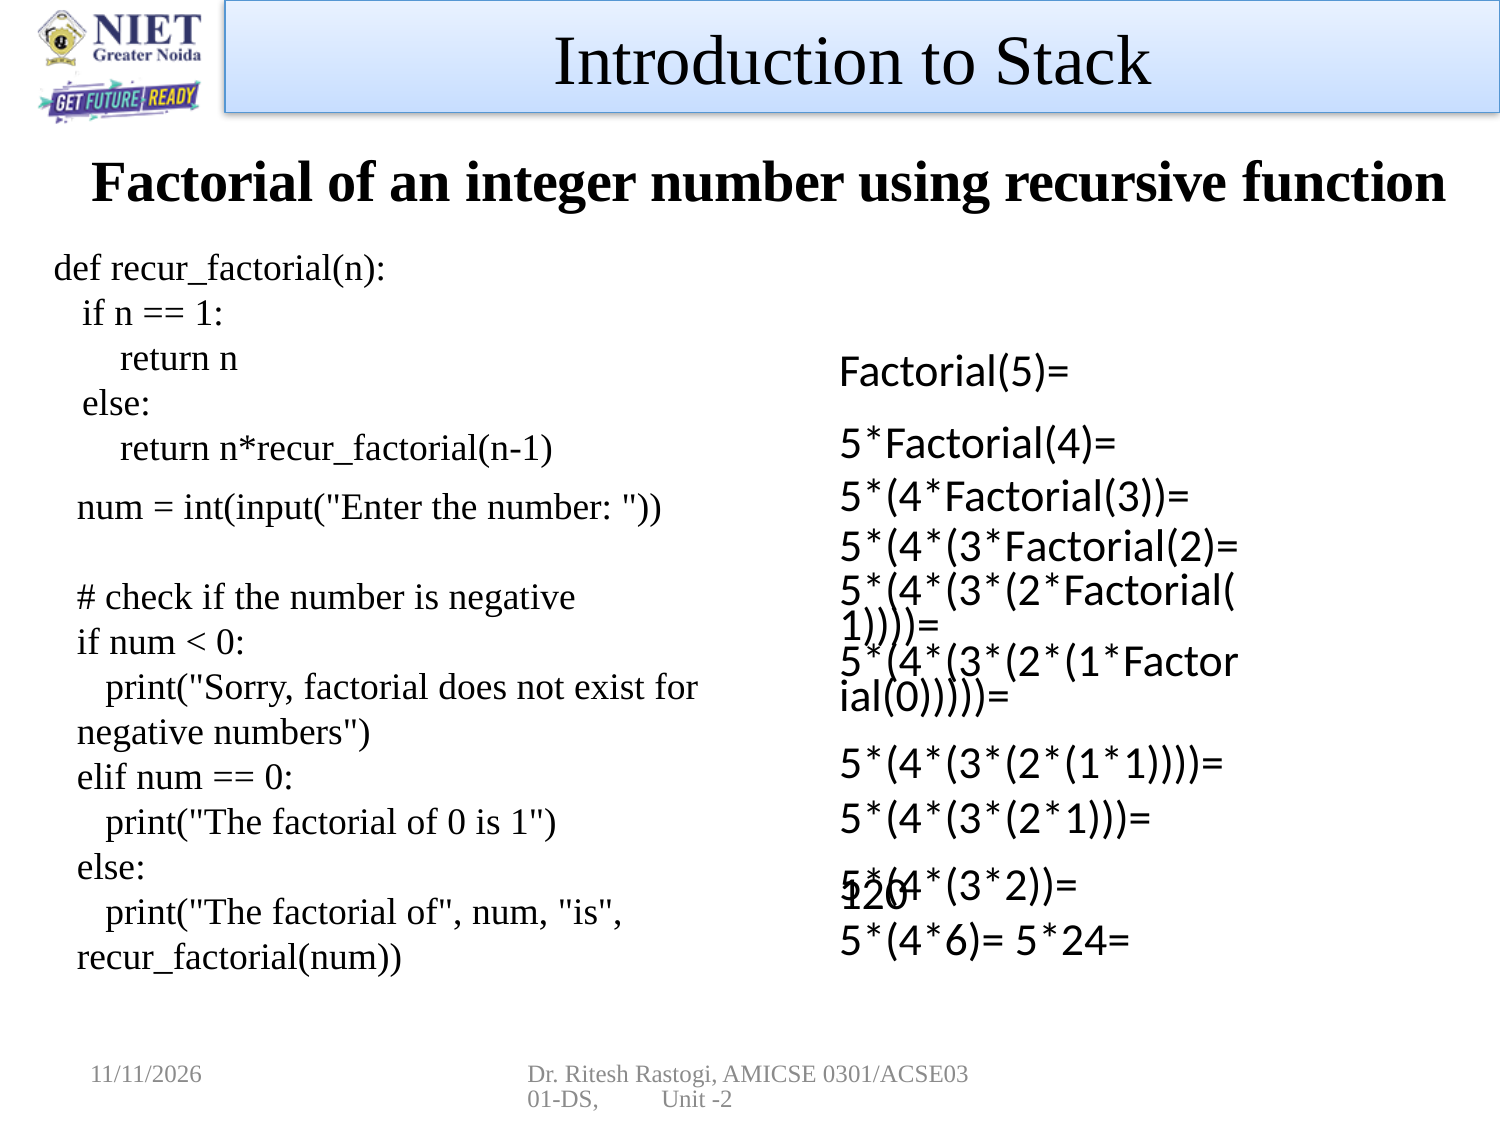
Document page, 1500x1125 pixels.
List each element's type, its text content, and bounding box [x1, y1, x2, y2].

footer Dr. Ritesh Rastogi, AMICSE 0301/ACSE0301-DS, Unit -2 [512, 1042, 988, 1103]
text_box def recur_factorial(n): if n == 1: return n else: return n*recur_factorial(n-1) [38, 236, 811, 521]
text_box Factorial(5)= 5*Factorial(4)= 5*(4*Factorial(3))= 5*(4*(3*Factorial(2)= 5*(4*(3*(2*Factorial(1))))= 5*(4*(3*(2*(1*Factorial(0)))))= 5*(4*(3*(2*(1*1))))= 5*(4*(3*(2*1)))= 5*(4*(3*2))= 5*(4*6)= 5*24= [837, 357, 1438, 965]
title Factorial of an integer number using recursive function [37, 119, 1500, 273]
text_box 120 [836, 862, 963, 919]
picture [0, 0, 238, 135]
text_box num = int(input("Enter the number: ")) # check if the number is negative if num < 0: print("Sorry, factorial does not exist for negative numbers") elif num == 0: print("The factorial of 0 is 1") else: print("The factorial of", num, "is", recur_factorial(num)) [62, 475, 821, 985]
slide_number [75, 1042, 425, 1103]
text_box Introduction to Stack [238, 0, 1500, 113]
